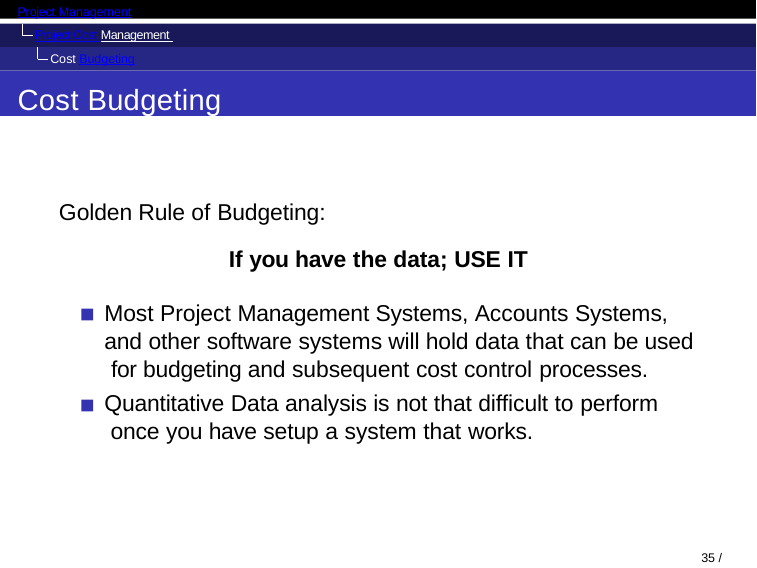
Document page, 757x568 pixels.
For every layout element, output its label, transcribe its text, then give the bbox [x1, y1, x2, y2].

text_box Project Cost Management Cost Budgeting [33, 16, 182, 66]
text_box Project Management [0, 0, 756, 19]
text_box [0, 23, 33, 47]
text_box Golden Rule of Budgeting: If you have the data; USE IT Most Project Management Systems, Accounts Systems, and other software systems will hold data that can be used for budgeting and subsequent cost control processes. Quantitative Data analysis is not that difficult to perform once you have setup a system that works. [56, 195, 697, 444]
text_box [182, 23, 756, 47]
text_box [0, 47, 756, 70]
text_box Cost Budgeting [0, 70, 756, 116]
slide_number 35 / 128 [694, 548, 746, 568]
